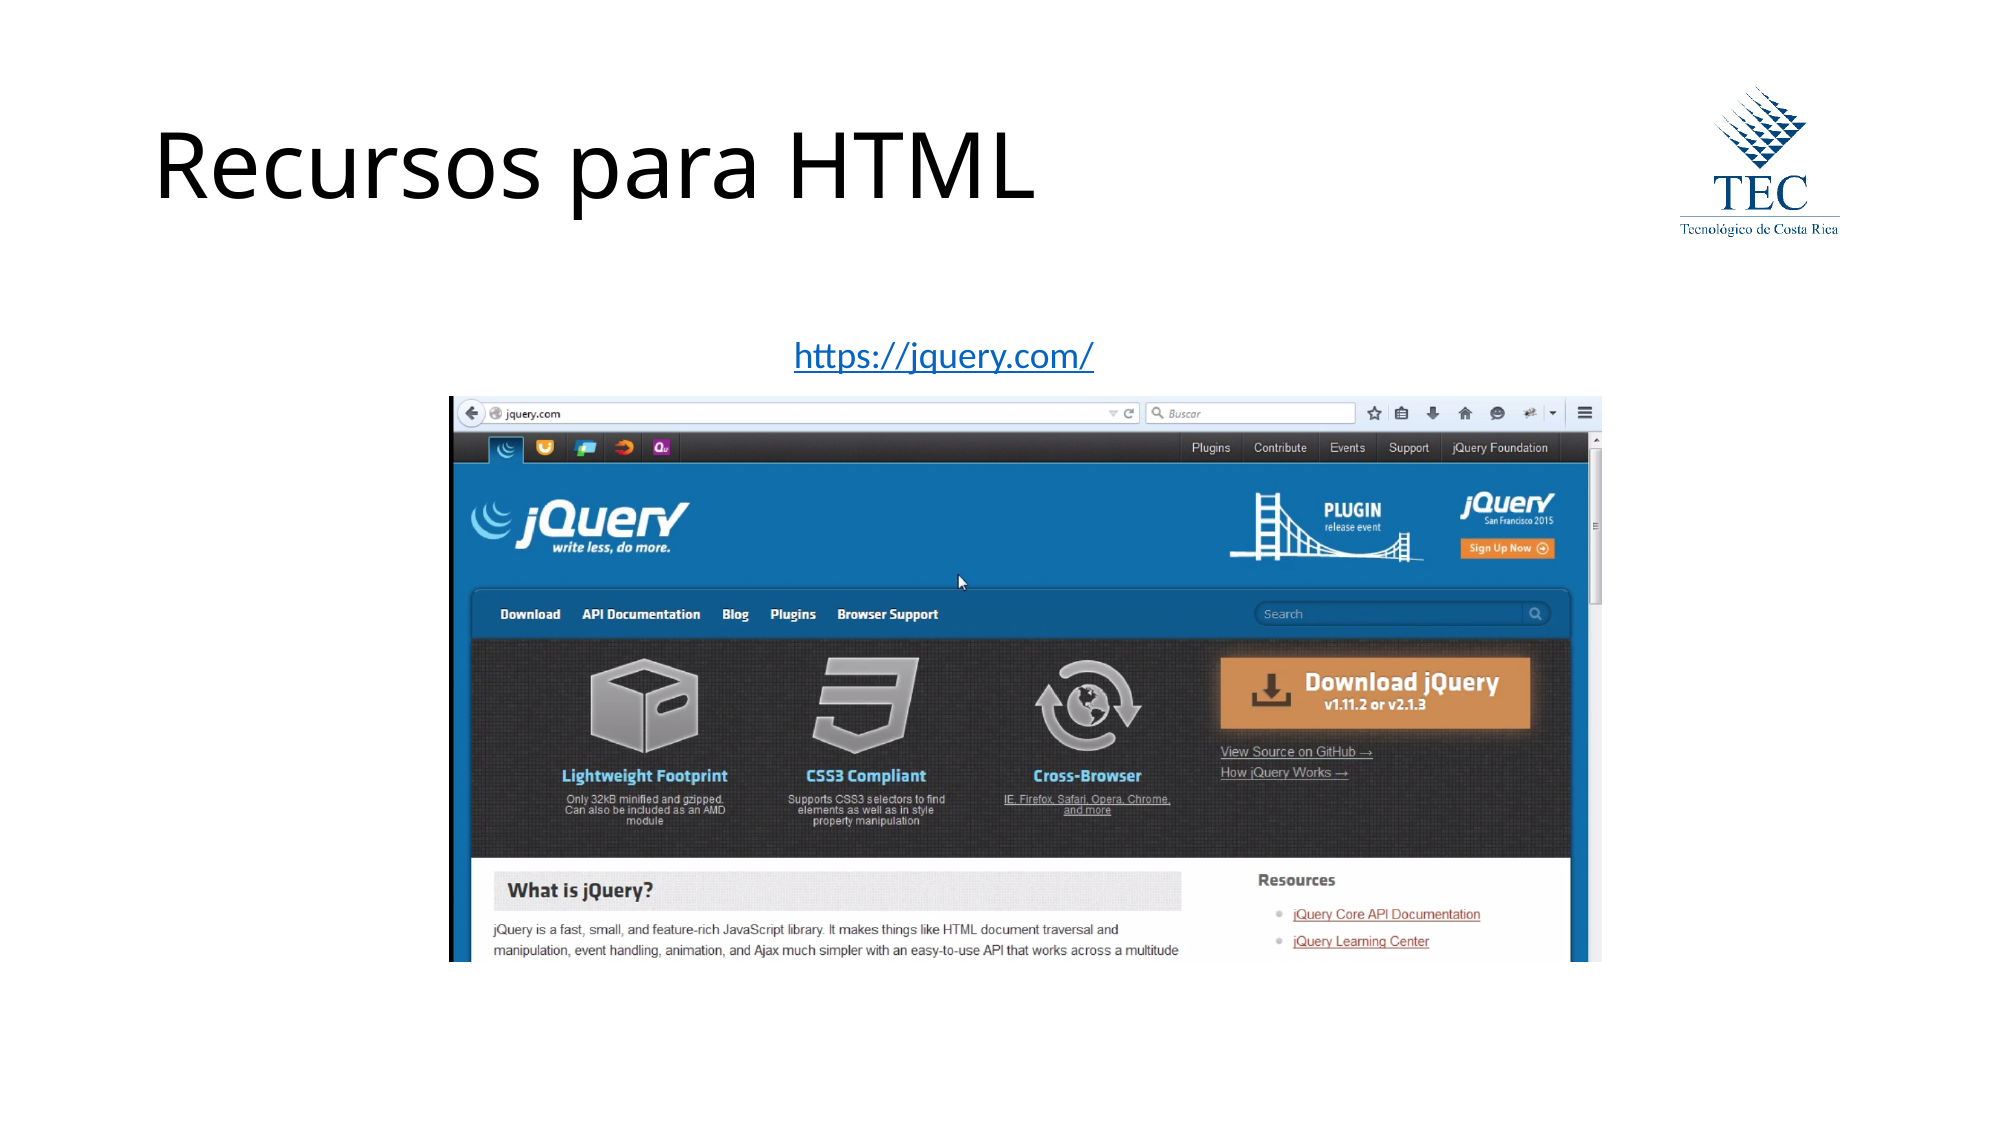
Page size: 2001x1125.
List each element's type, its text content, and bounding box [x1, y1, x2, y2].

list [449, 396, 1602, 962]
picture [1676, 80, 1843, 240]
text_box https://jquery.com/ [779, 323, 1109, 396]
title Recursos para HTML [137, 59, 1863, 278]
